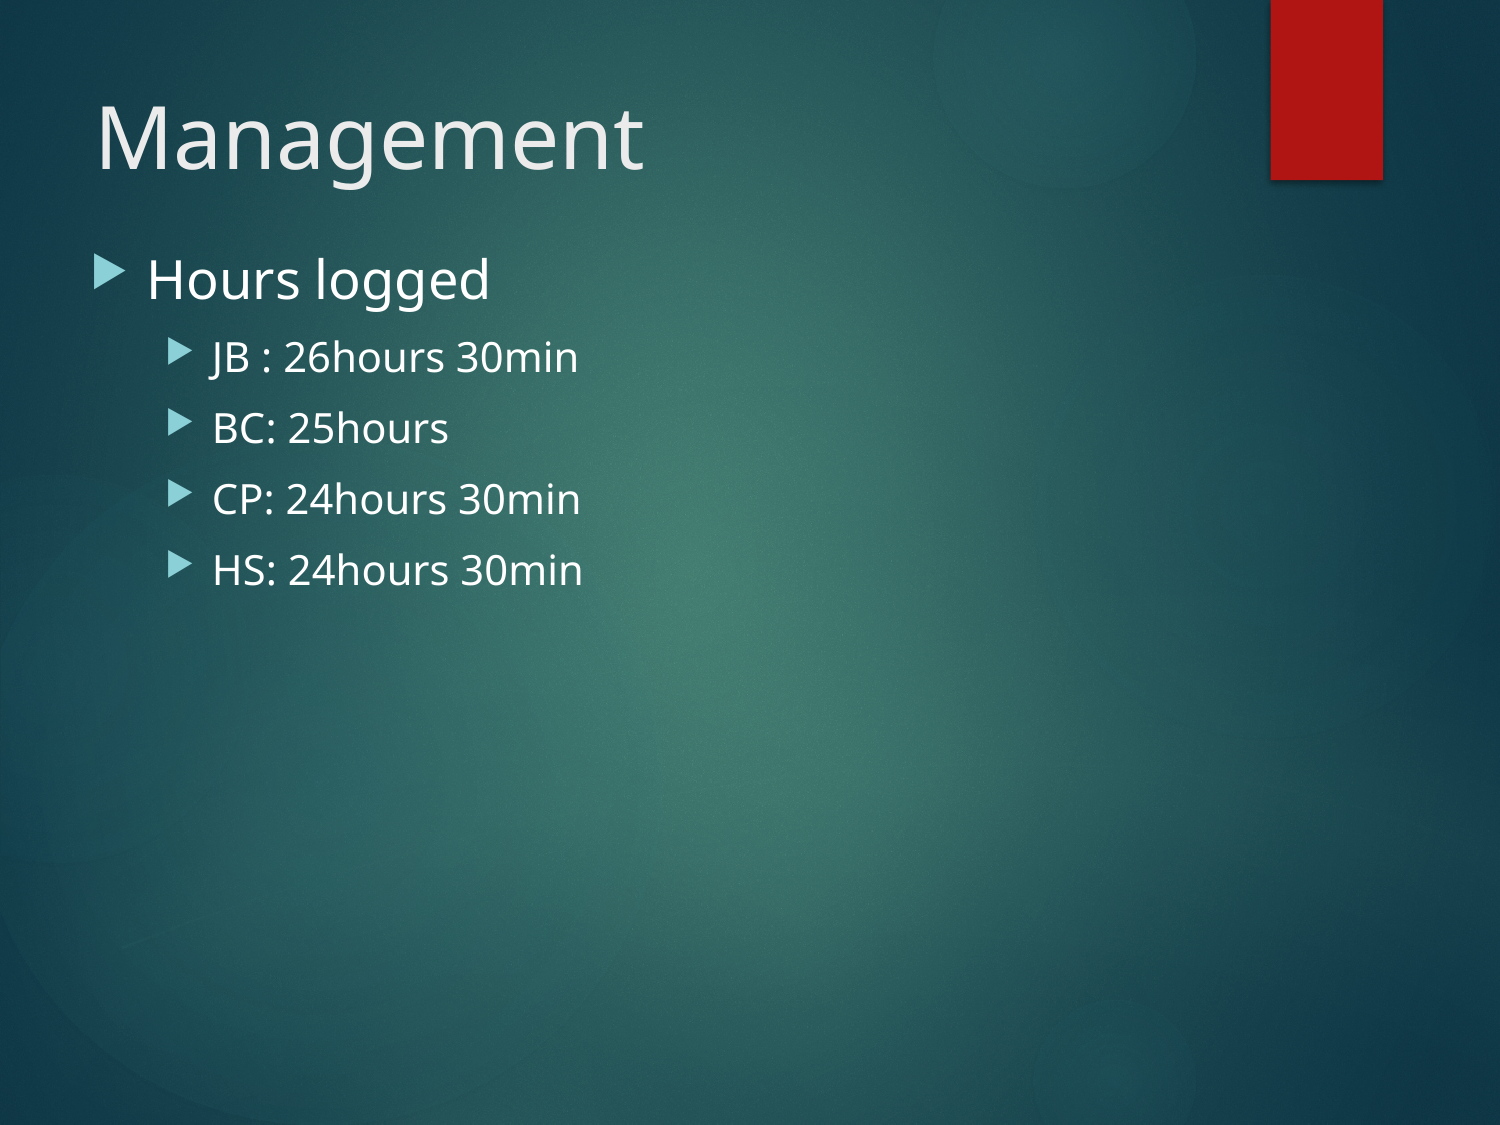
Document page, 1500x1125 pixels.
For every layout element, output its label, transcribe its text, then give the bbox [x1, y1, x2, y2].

list Hours logged JB : 26hours 30min BC: 25hours CP: 24hours 30min HS: 24hours 30min [75, 237, 1425, 1088]
title Management [79, 74, 1237, 237]
